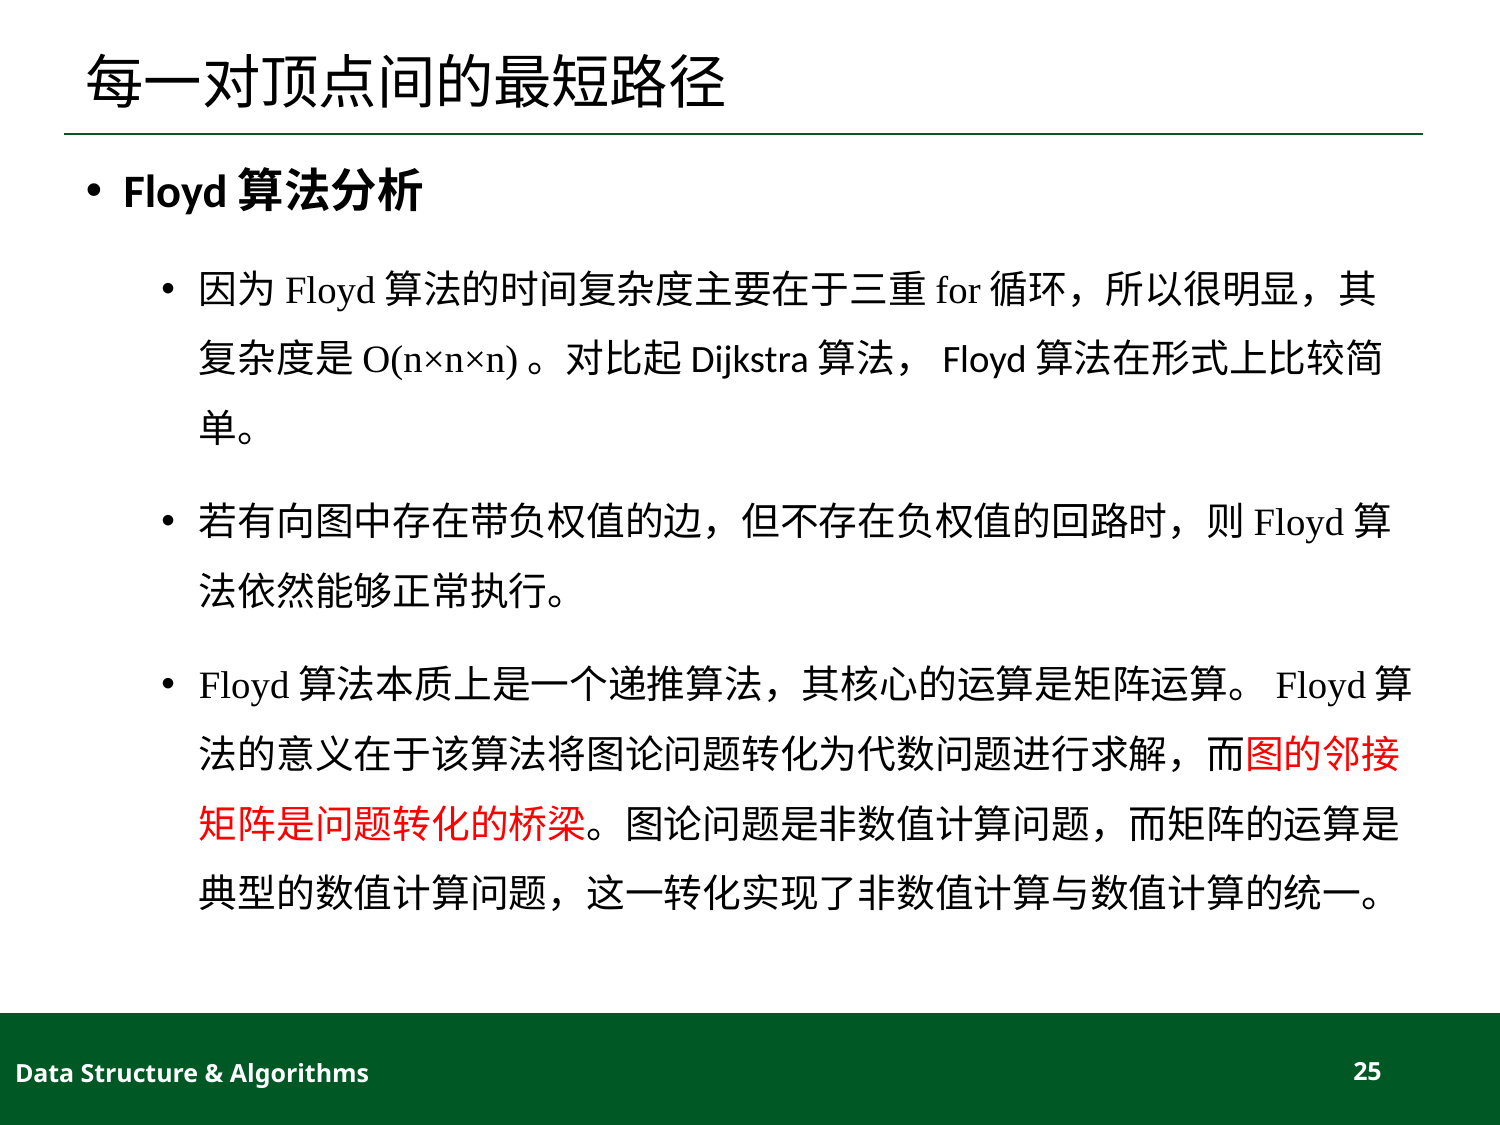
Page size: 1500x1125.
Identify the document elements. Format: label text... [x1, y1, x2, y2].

list Floyd算法分析 因为Floyd算法的时间复杂度主要在于三重for循环，所以很明显，其复杂度是O(n×n×n)。对比起Dijkstra算法，Floyd算法在形式上比较简单。 若有向图中存在带负权值的边，但不存在负权值的回路时，则Floyd算法依然能够正常执行。 Floyd算法本质上是一个递推算法，其核心的运算是矩阵运算。Floyd算法的意义在于该算法将图论问题转化为代数问题进行求解，而图的邻接矩阵是问题转化的桥梁。图论问题是非数值计算问题，而矩阵的运算是典型的数值计算问题，这一转化实现了非数值计算与数值计算的统一。 [70, 160, 1430, 991]
footer Data Structure & Algorithms [0, 1042, 507, 1103]
slide_number 25 [1059, 1042, 1397, 1103]
title 每一对顶点间的最短路径 [70, 34, 1430, 135]
